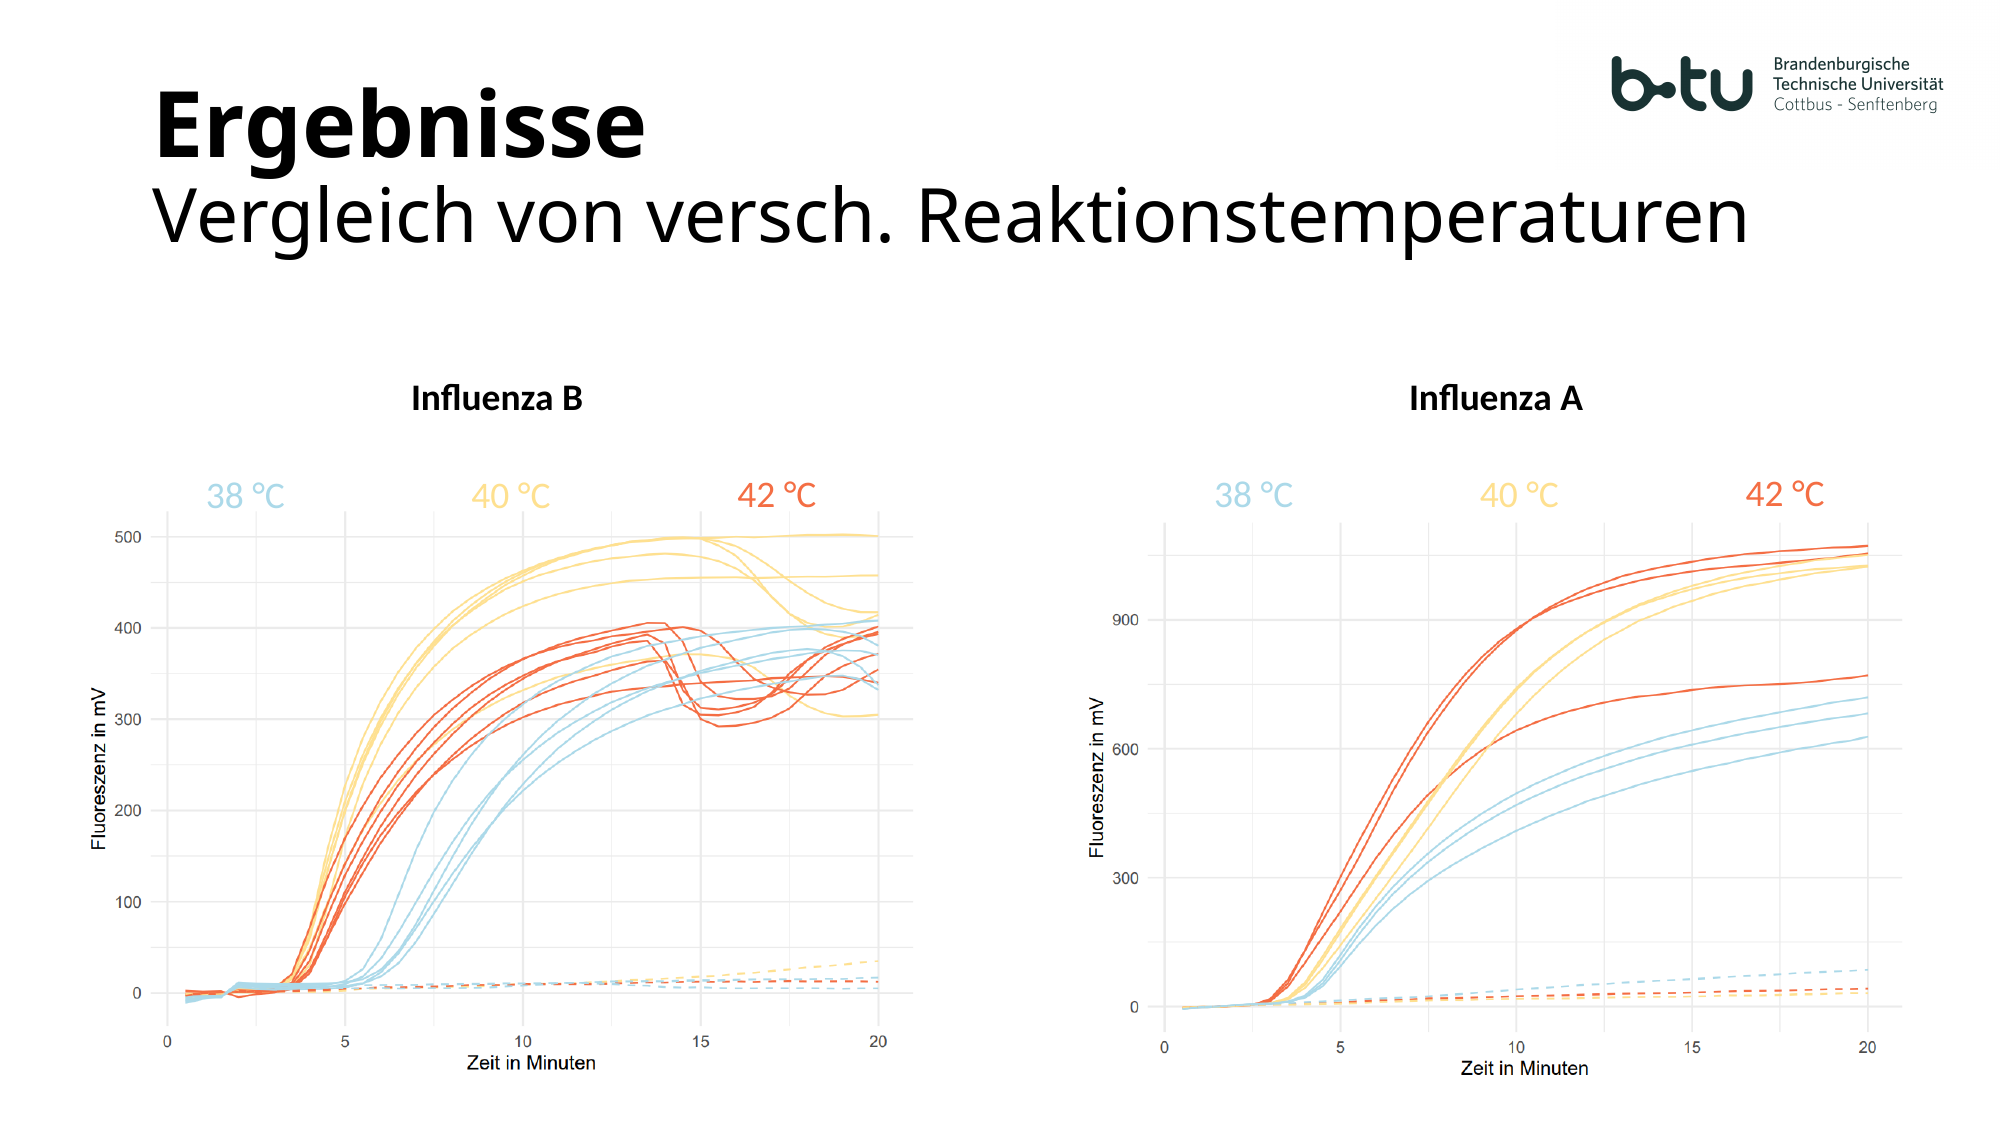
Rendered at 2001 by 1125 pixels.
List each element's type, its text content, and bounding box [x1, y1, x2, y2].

text_box 42 °C [1730, 461, 1840, 513]
text_box 40 °C [456, 464, 566, 506]
text_box Influenza A [1394, 365, 1599, 425]
text_box 38 °C [1199, 463, 1309, 513]
text_box 42 °C [722, 463, 832, 506]
picture [1086, 513, 1907, 1077]
title Ergebnisse Vergleich von versch. Reaktionstemperaturen [137, 59, 1863, 278]
text_box Influenza B [396, 365, 599, 425]
picture [1555, 0, 2000, 170]
picture [81, 506, 914, 1077]
text_box 38 °C [191, 464, 301, 506]
text_box 40 °C [1465, 463, 1575, 513]
